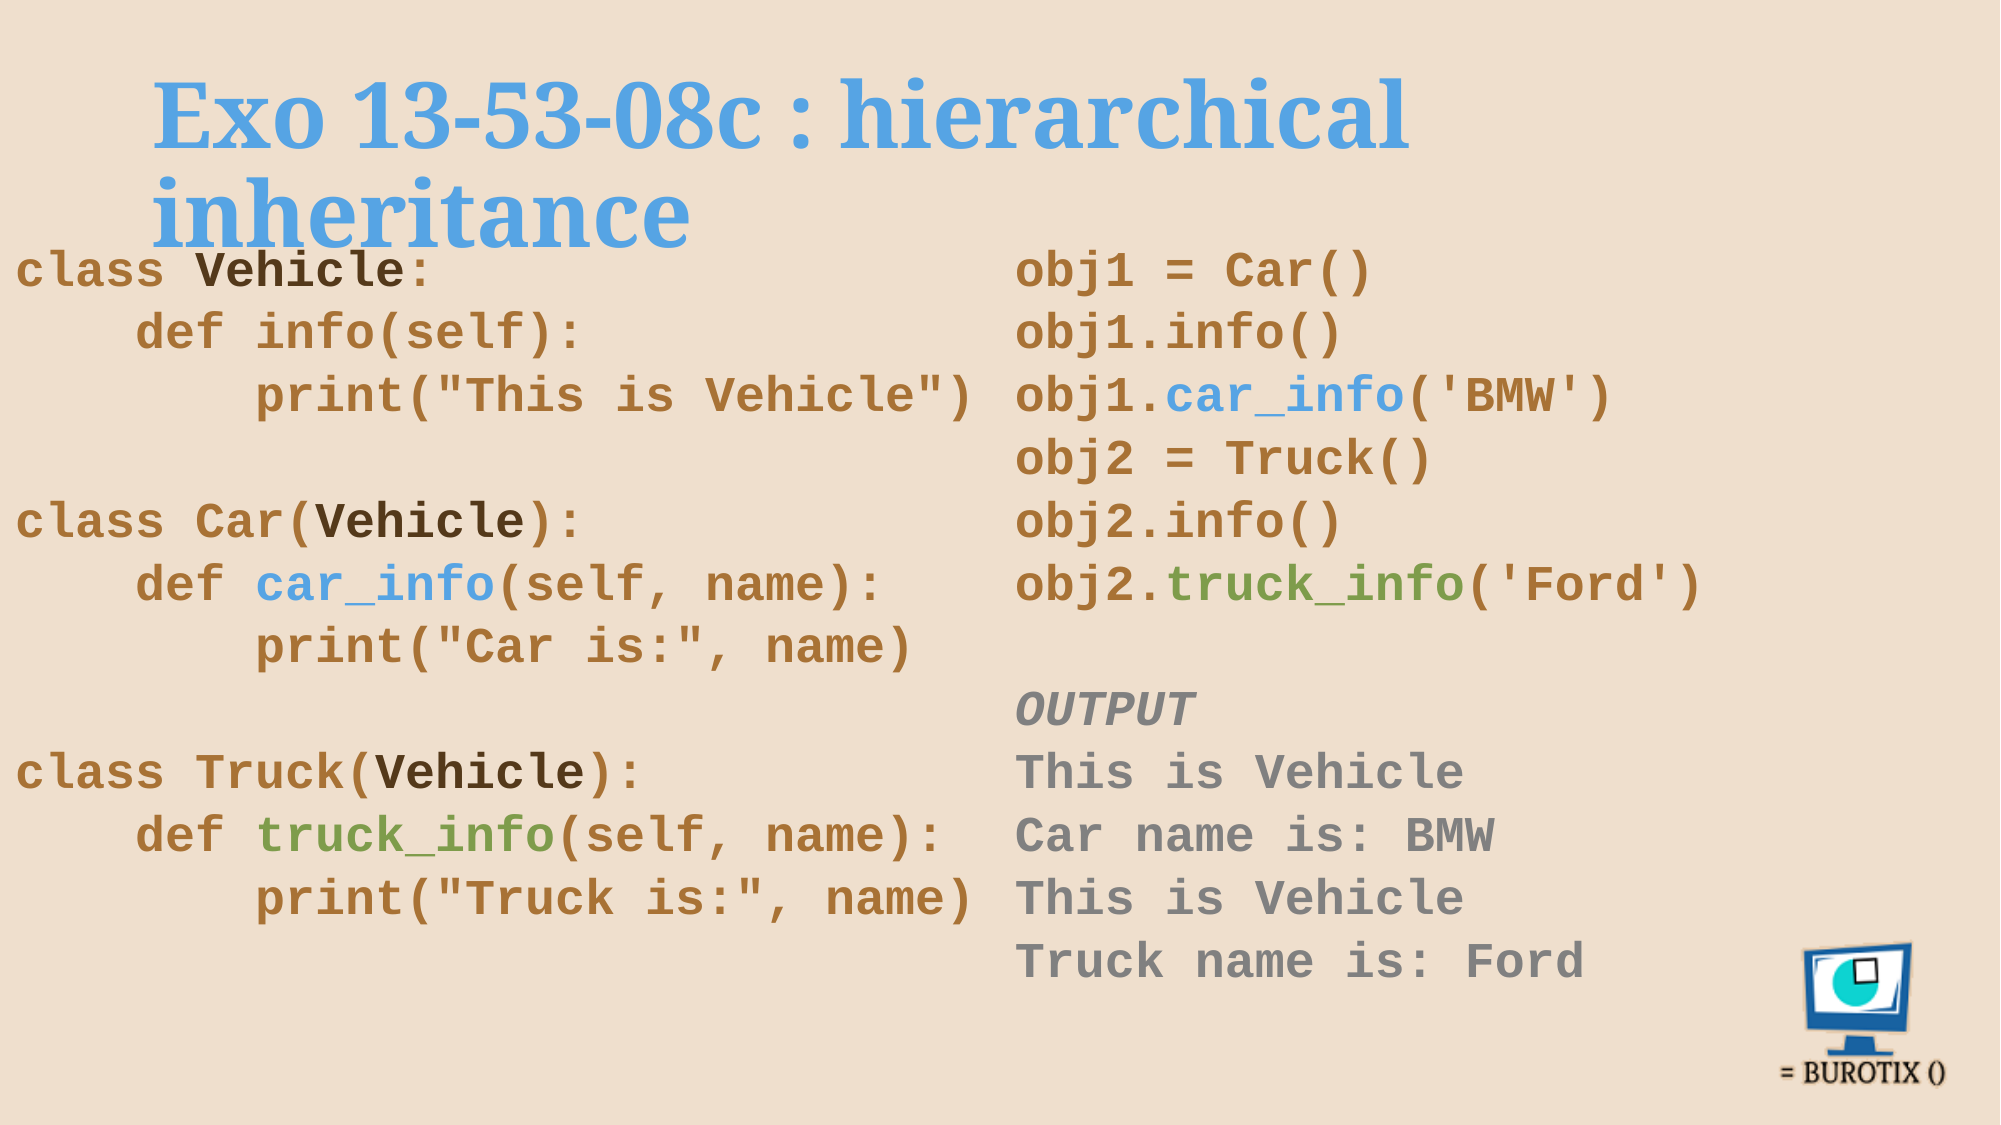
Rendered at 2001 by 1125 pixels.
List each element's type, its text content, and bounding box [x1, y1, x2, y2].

title Exo 13-53-08c : hierarchical inheritance [137, 59, 1863, 244]
picture [1776, 1071, 1949, 1089]
list class Vehicle: def info(self): print("This is Vehicle") class Car(Vehicle): def car_info(self, name): print("Car is:", name) class Truck(Vehicle): def truck_info(self, name): print("Truck is:", name) obj1 = Car() obj1.info() obj1.car_info('BMW') obj2 = Truck() obj2.info() obj2.truck_info('Ford') OUTPUT This is Vehicle Car name is: BMW This is Vehicle Truck name is: Ford [0, 244, 2000, 1071]
